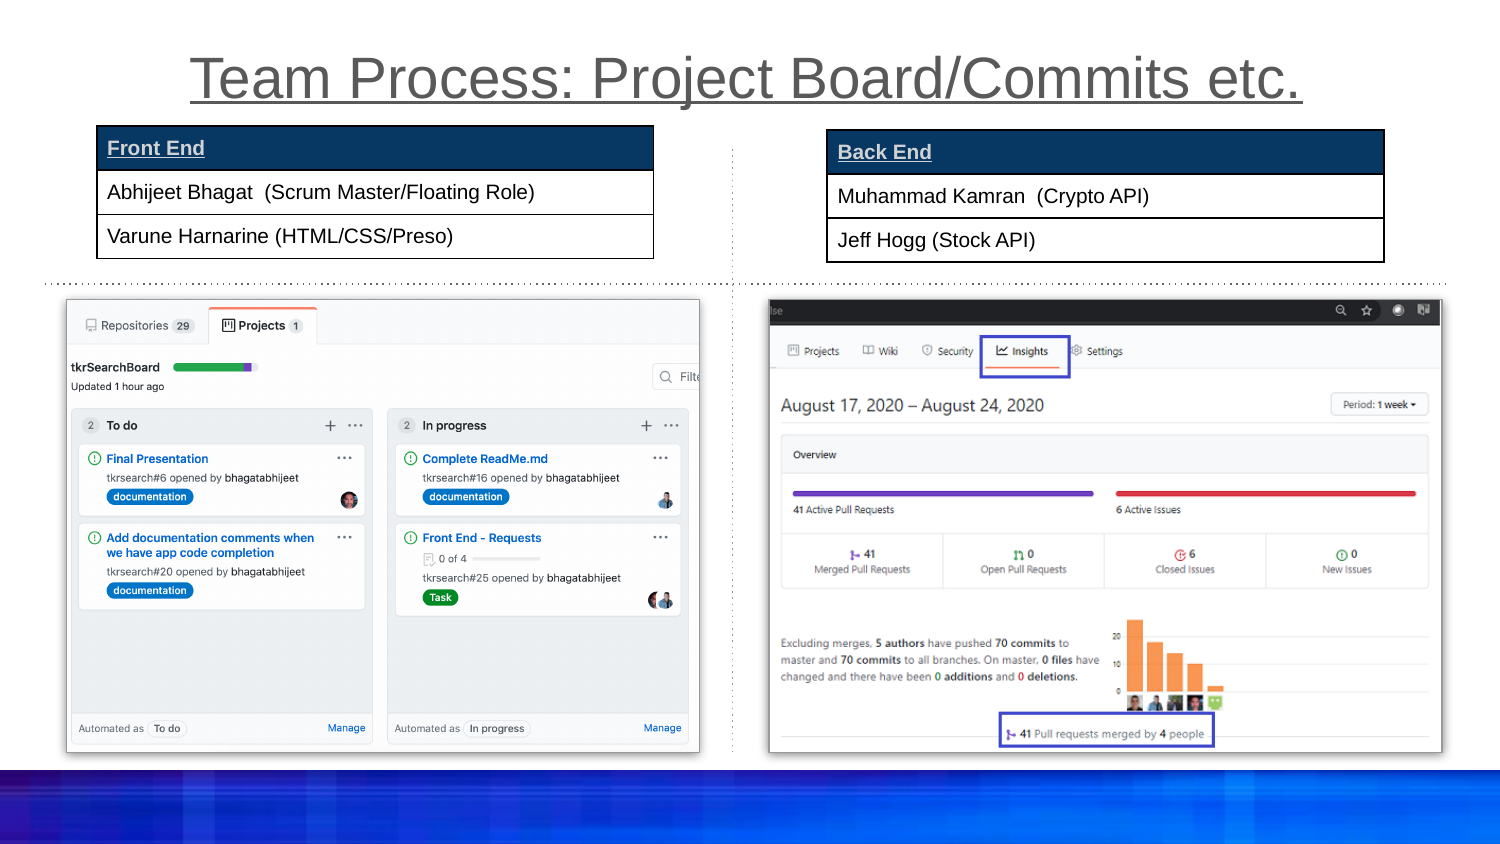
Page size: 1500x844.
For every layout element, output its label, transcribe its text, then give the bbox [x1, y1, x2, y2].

table_header Front End [98, 127, 653, 169]
table_cell Jeff Hogg (Stock API) [828, 219, 1383, 261]
table_cell Varune Harnarine (HTML/CSS/Preso) [98, 215, 653, 258]
picture [66, 300, 699, 752]
table_header Back End [828, 131, 1383, 173]
table_cell Muhammad Kamran (Crypto API) [828, 175, 1383, 217]
table_cell Abhijeet Bhagat (Scrum Master/Floating Role) [98, 171, 653, 214]
list Team Process: Project Board/Commits etc. [144, 14, 1348, 114]
picture [769, 300, 1442, 752]
picture [0, 770, 1500, 844]
